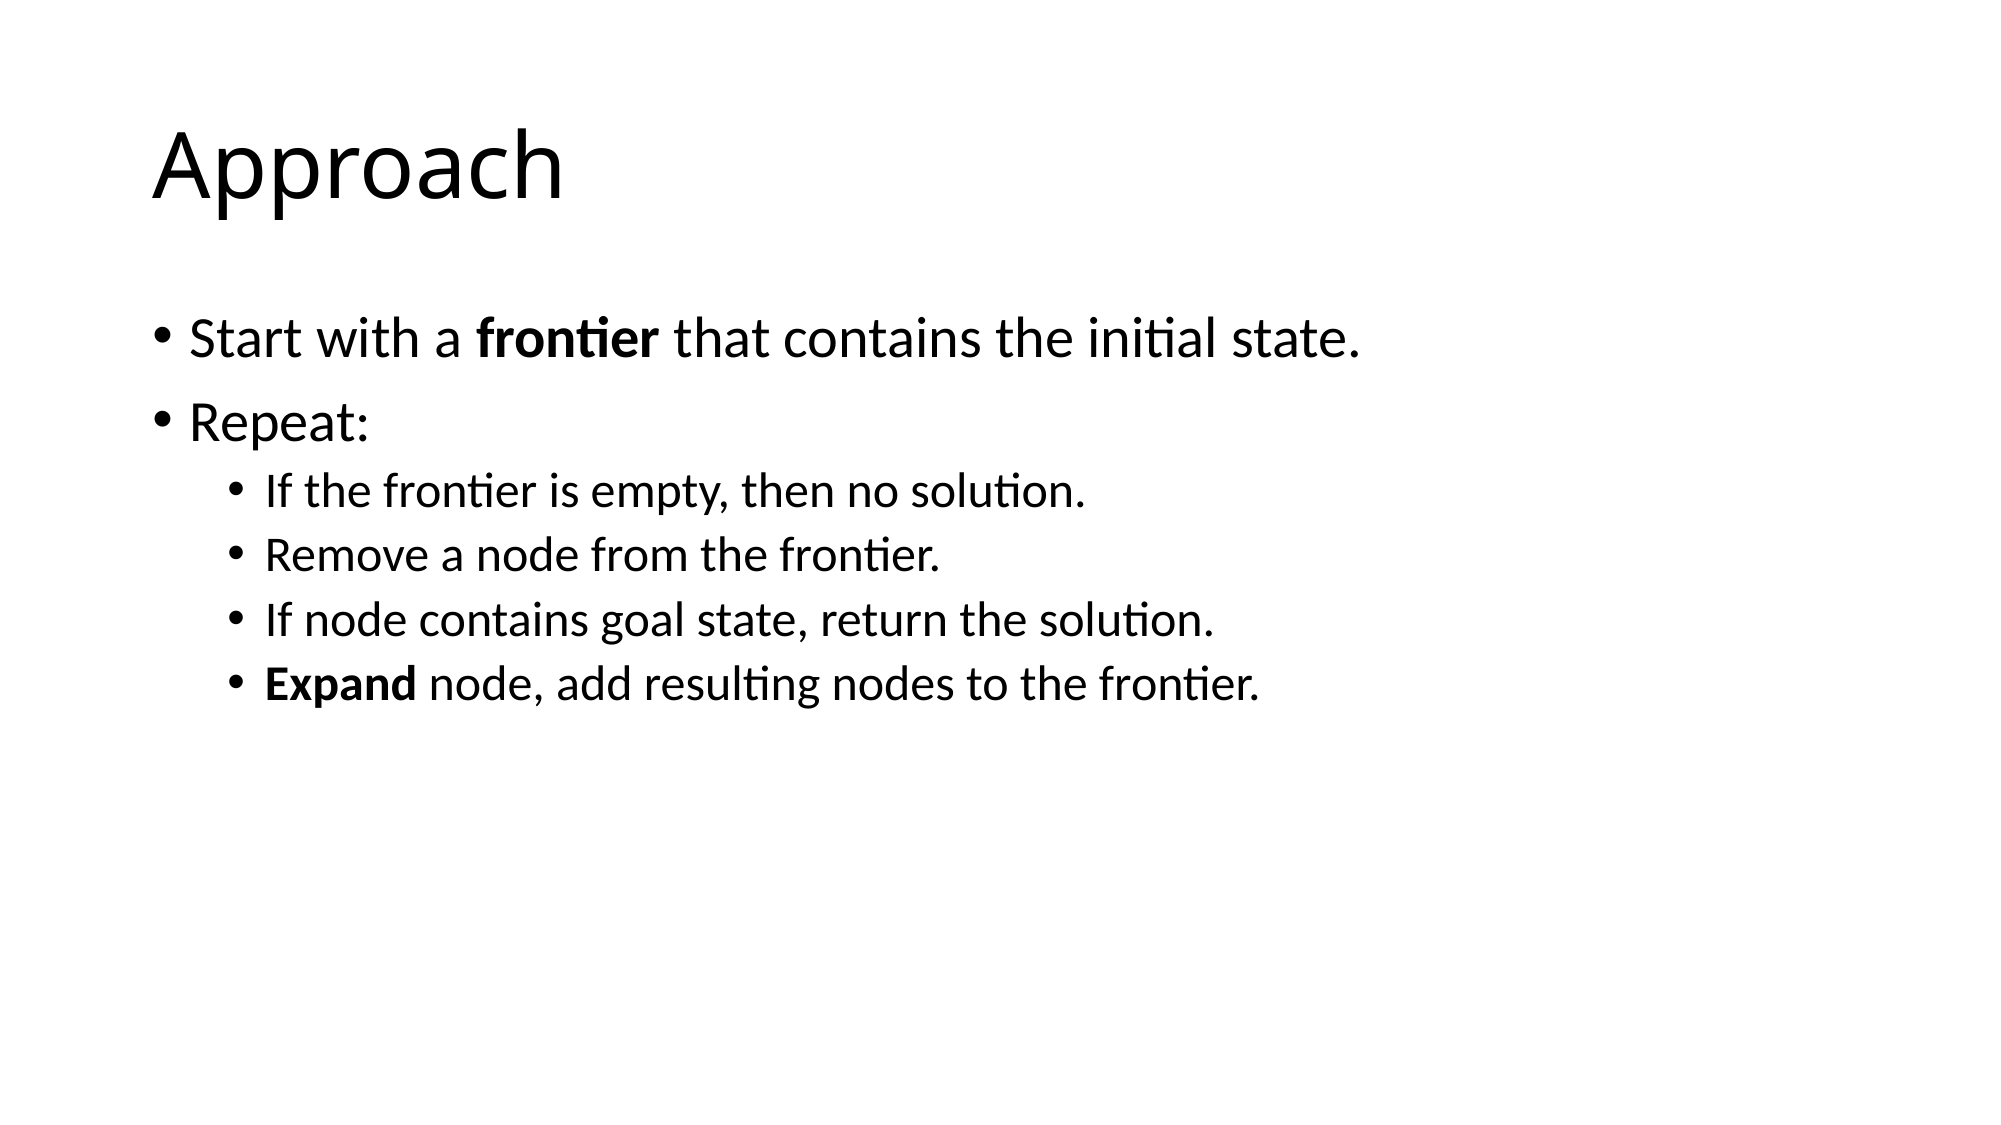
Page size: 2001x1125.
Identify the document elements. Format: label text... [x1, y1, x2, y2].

title Approach [137, 59, 1863, 278]
list Start with a frontier that contains the initial state. Repeat: If the frontier is empty, then no solution. Remove a node from the frontier. If node contains goal state, return the solution. Expand node, add resulting nodes to the frontier. [137, 299, 1863, 1014]
